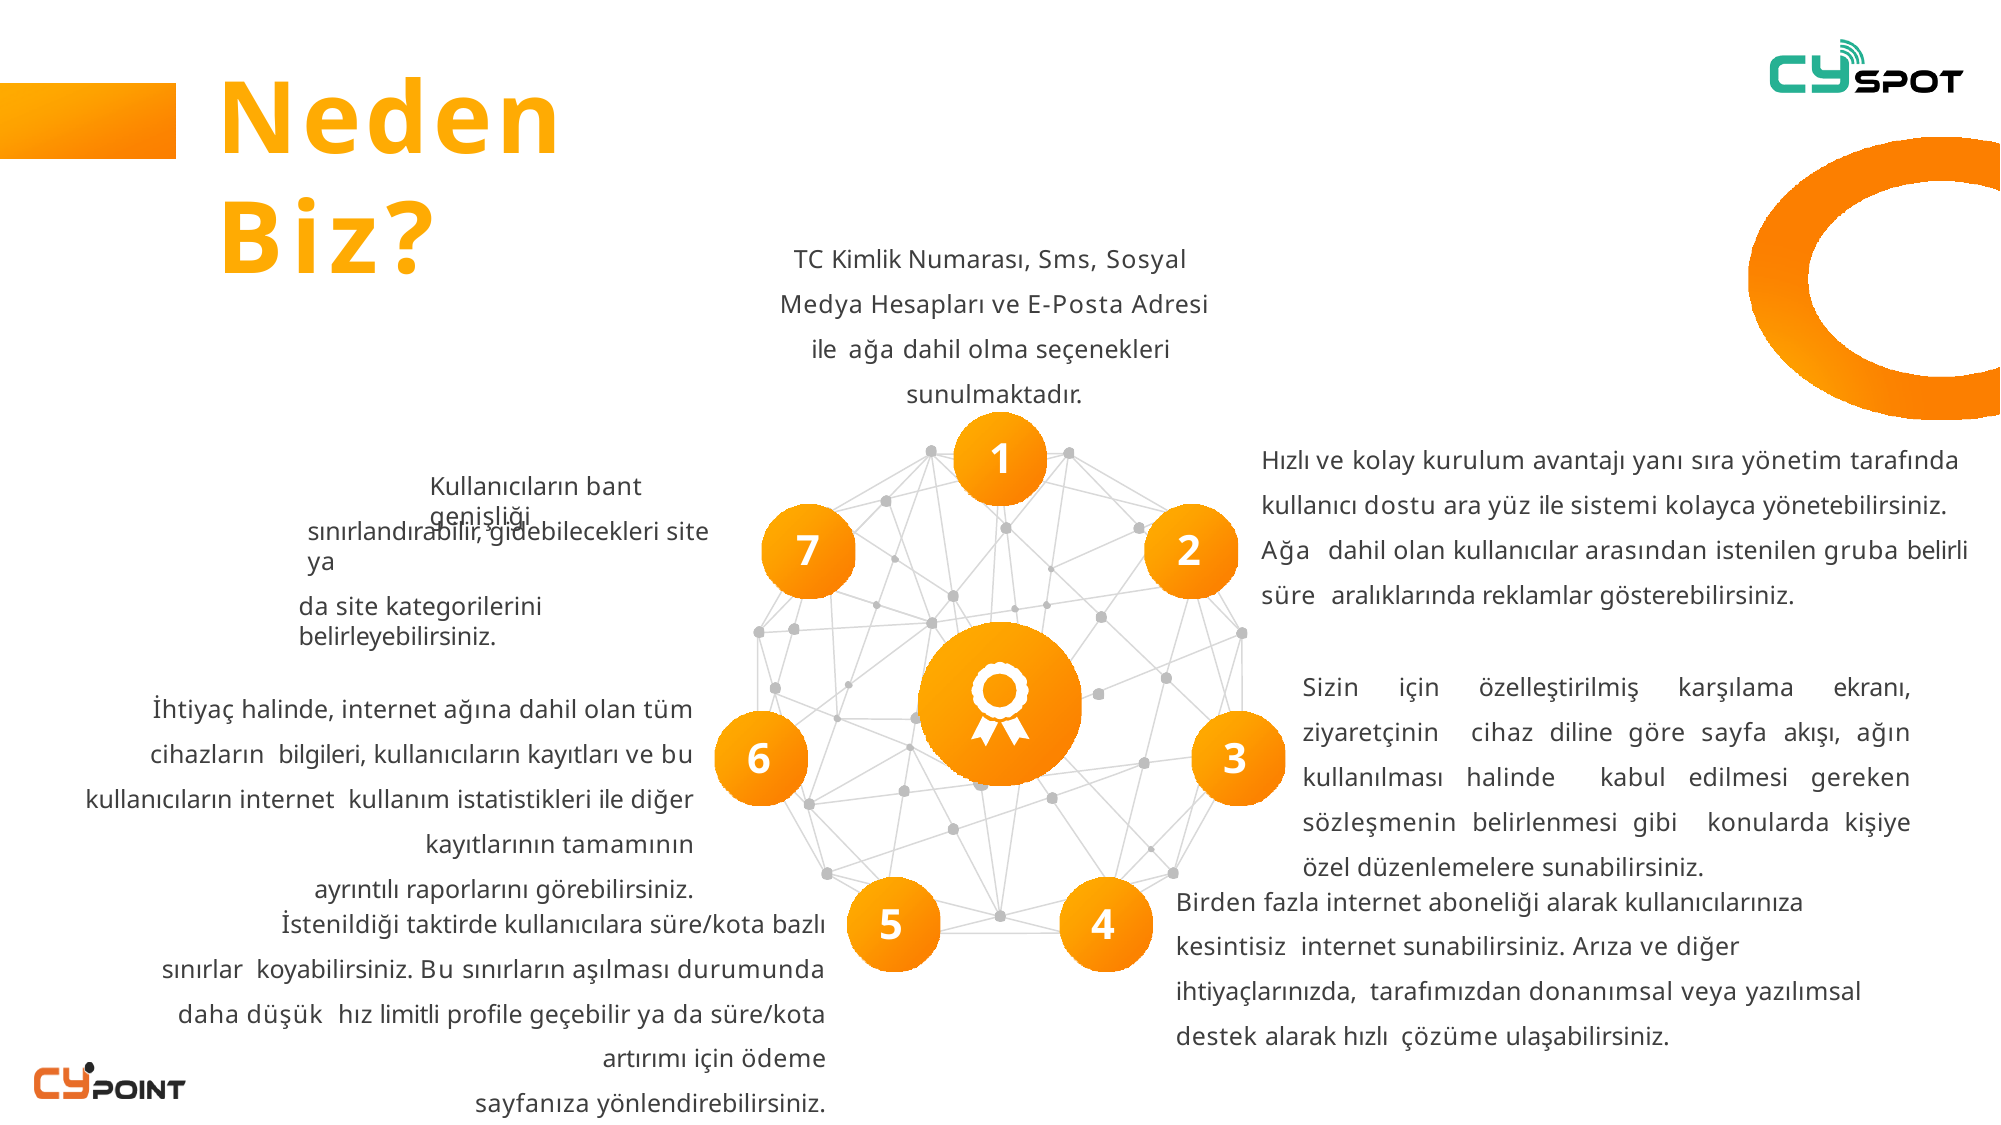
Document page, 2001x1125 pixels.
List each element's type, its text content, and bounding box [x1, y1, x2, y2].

text_box Sizin için özelleştirilmiş karşılama ekranı, ziyaretçinin cihaz diline göre sayfa akışı, ağın kullanılması halinde kabul edilmesi gereken sözleşmenin belirlenmesi gibi konularda kişiye özel düzenlemelere sunabilirsiniz. [1300, 654, 1913, 882]
text_box İstenildiği taktirde kullanıcılara süre/kota bazlı sınırlar koyabilirsiniz. Bu sınırların aşılması durumunda daha düşük hız limitli profile geçebilir ya da süre/kota artırımı için ödeme sayfanıza yönlendirebilirsiniz. [129, 891, 828, 1118]
text_box [34, 1062, 186, 1099]
text_box [0, 83, 176, 159]
text_box [1769, 39, 1964, 93]
text_box Hızlı ve kolay kurulum avantajı yanı sıra yönetim tarafında kullanıcı dostu ara yüz ile sistemi kolayca yönetebilirsiniz. Ağa dahil olan kullanıcılar arasından istenilen gruba belirli süre aralıklarında reklamlar gösterebilirsiniz. [1291, 427, 1974, 610]
text_box sınırlandırabilir, gidebilecekleri site ya da site kategorilerini belirleyebilirsiniz. [296, 498, 709, 650]
text_box Kullanıcıların bant genişliği [427, 468, 709, 498]
text_box Birden fazla internet aboneliği alarak kullanıcılarınıza kesintisiz internet sunabilirsiniz. Arıza ve diğer ihtiyaçlarınızda, tarafımızdan donanımsal veya yazılımsal destek alarak hızlı çözüme ulaşabilirsiniz. [1173, 869, 1896, 1051]
title Neden Biz? [214, 51, 780, 294]
text_box TC Kimlik Numarası, Sms, Sosyal Medya Hesapları ve E-Posta Adresi ile ağa dahil olma seçenekleri sunulmaktadır. [774, 227, 1214, 409]
text_box İhtiyaç halinde, internet ağına dahil olan tüm cihazların bilgileri, kullanıcıların kayıtları ve bu kullanıcıların internet kullanım istatistikleri ile diğer kayıtlarının tamamının ayrıntılı raporlarını görebilirsiniz. [35, 676, 696, 904]
text_box [1748, 137, 2000, 420]
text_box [714, 412, 1286, 972]
